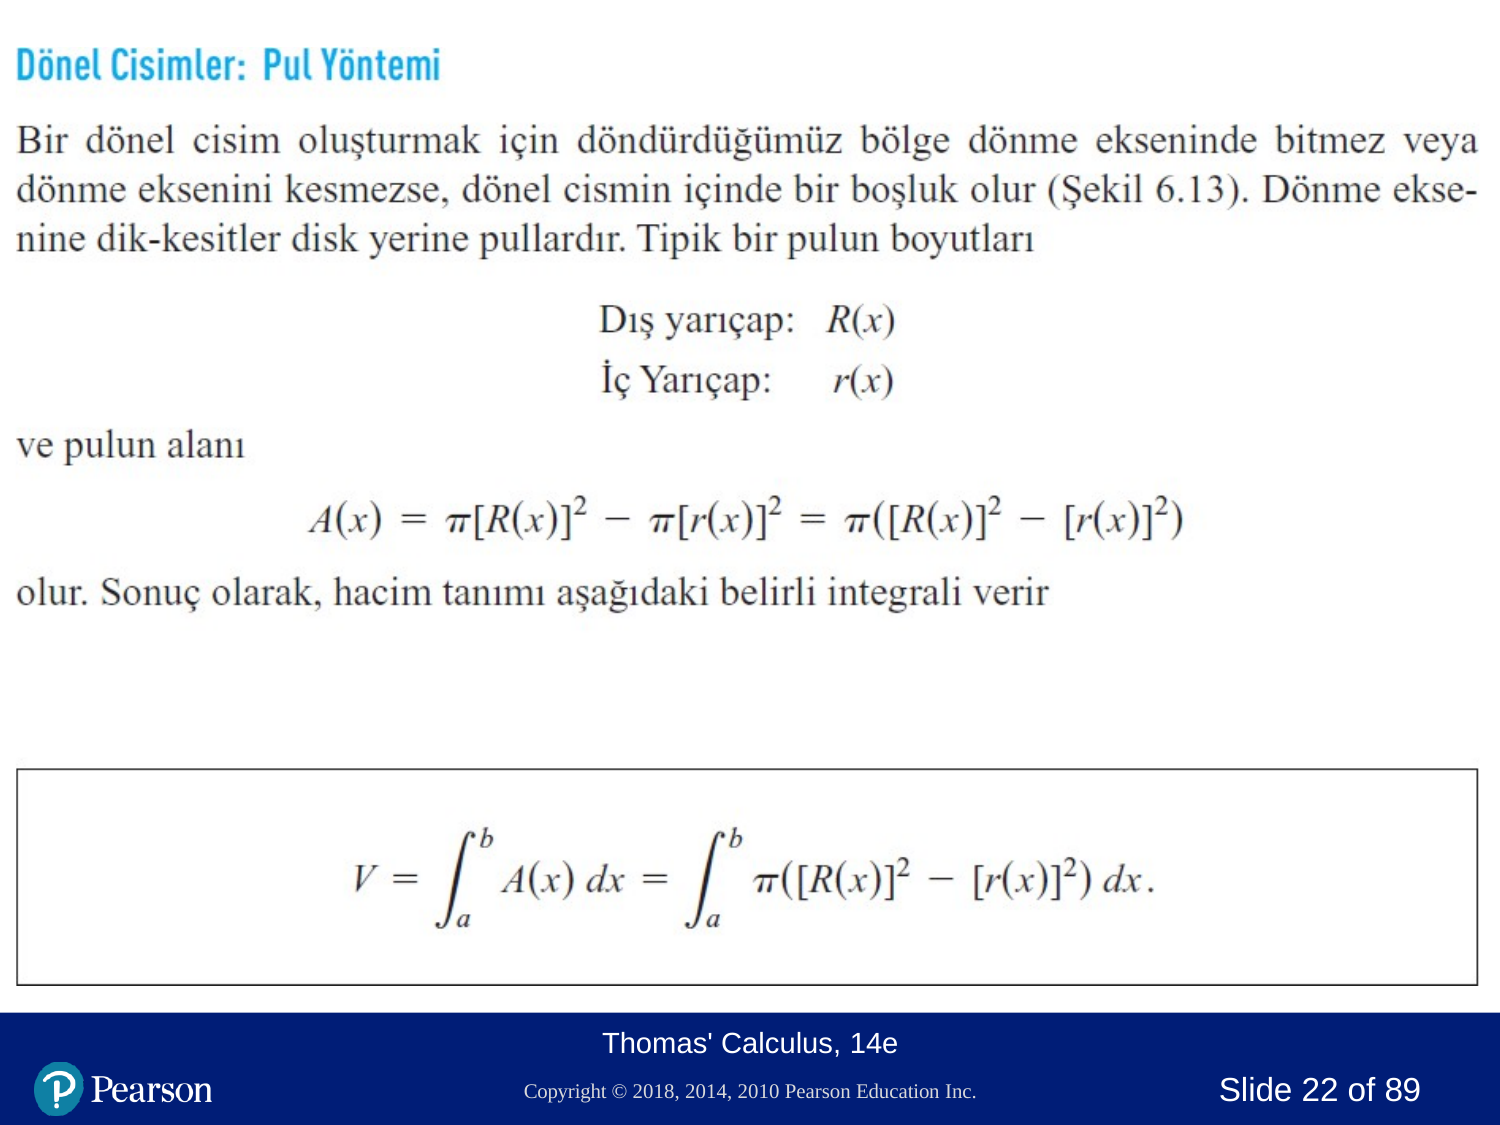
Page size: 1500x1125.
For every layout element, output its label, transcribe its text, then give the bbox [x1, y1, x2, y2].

text_box [15, 47, 1480, 986]
footer Thomas' Calculus, 14e Copyright © 2018, 2014, 2010 Pearson Education Inc. [519, 1025, 978, 1125]
picture [34, 1062, 212, 1116]
slide_number Slide 10 of 89 [1216, 1069, 1425, 1125]
